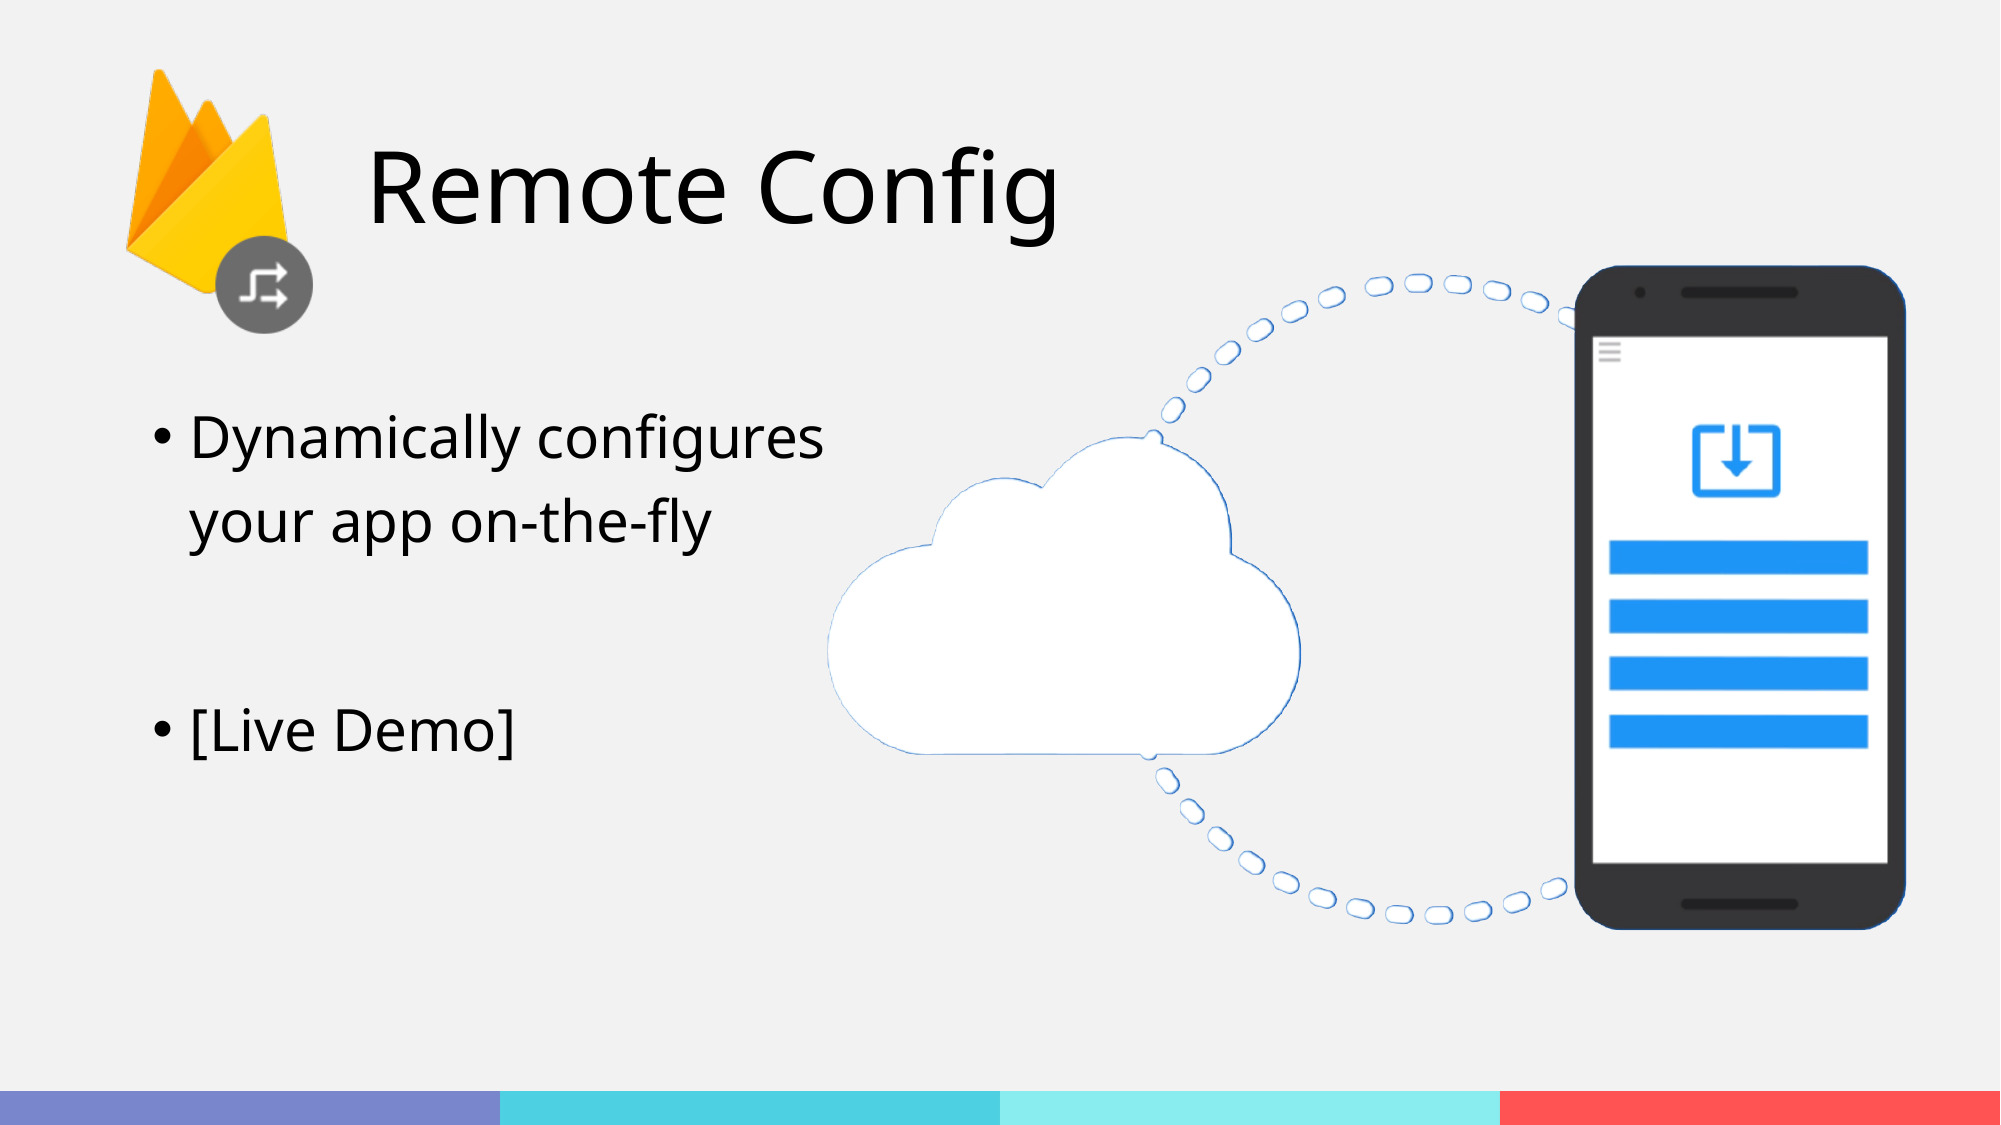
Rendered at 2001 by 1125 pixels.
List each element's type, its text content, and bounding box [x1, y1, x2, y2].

picture [0, 1091, 2000, 1125]
title Remote Config [350, 82, 1863, 300]
picture [810, 253, 1929, 946]
list Dynamically configures your app on-the-fly [Live Demo] [137, 378, 1863, 1014]
picture [81, 59, 350, 357]
